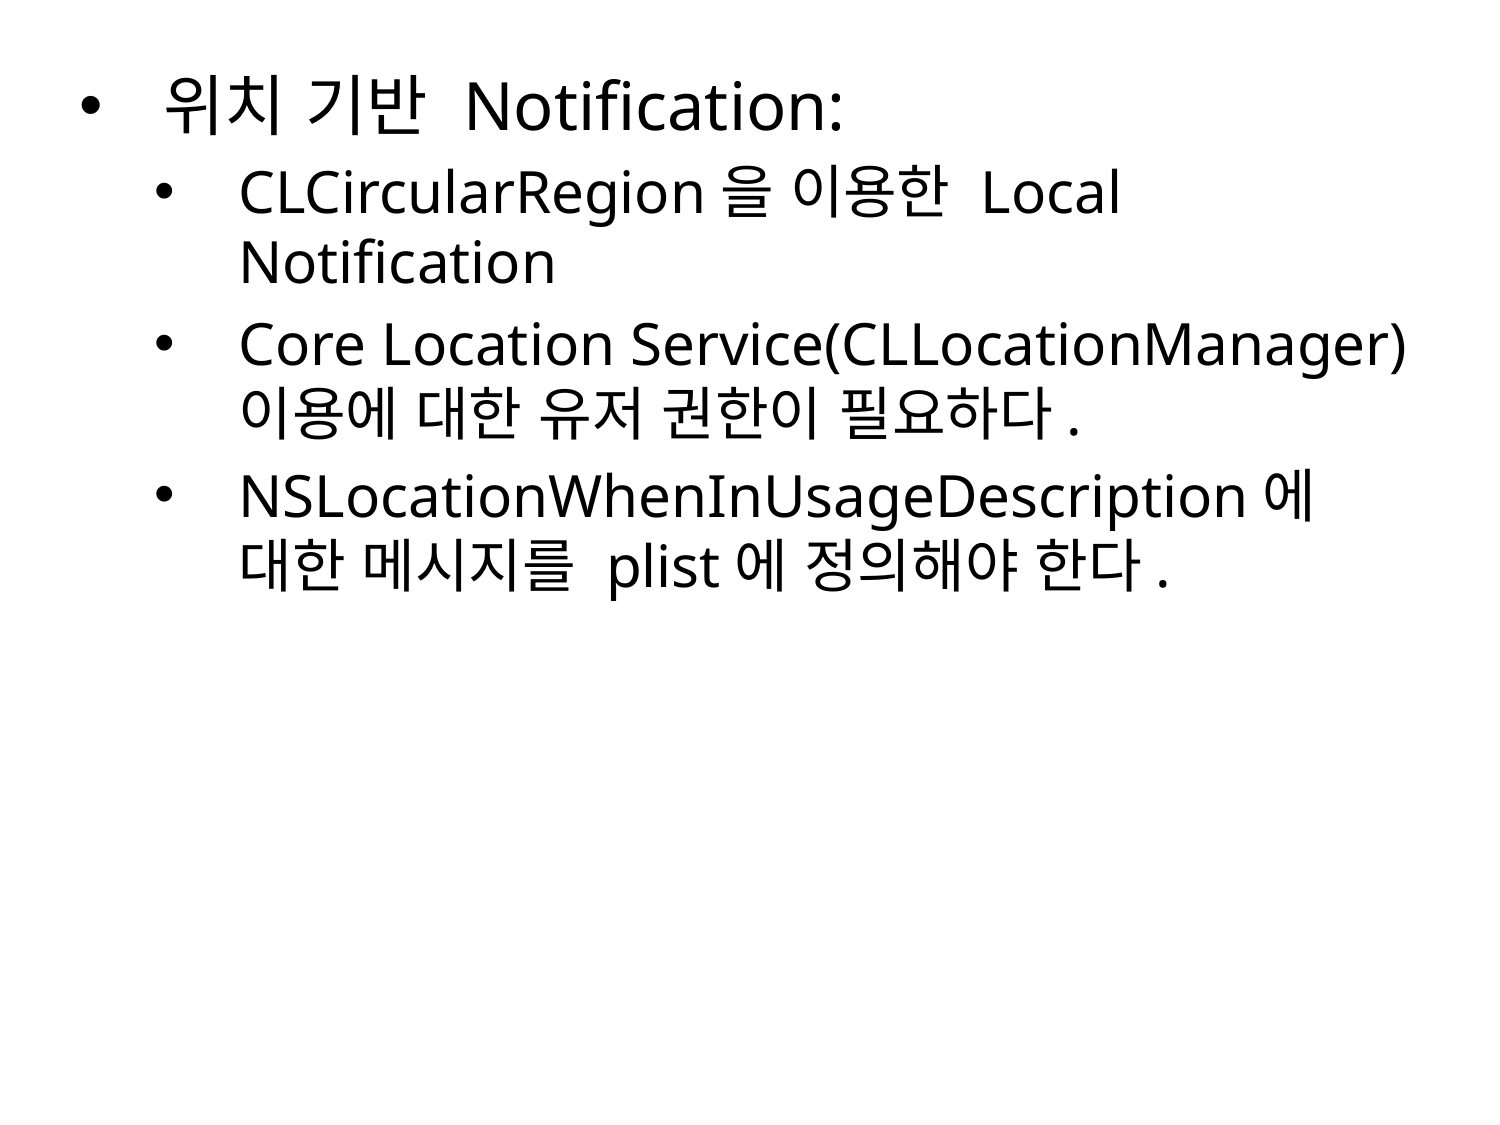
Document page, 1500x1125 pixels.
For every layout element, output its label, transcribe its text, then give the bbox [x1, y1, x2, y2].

subtitle 위치 기반 Notification: CLCircularRegion을 이용한 Local Notification Core Location Service(CLLocationManager)이용에 대한 유저 권한이 필요하다. NSLocationWhenInUsageDescription에 대한 메시지를 plist에 정의해야 한다. [64, 56, 1451, 1087]
